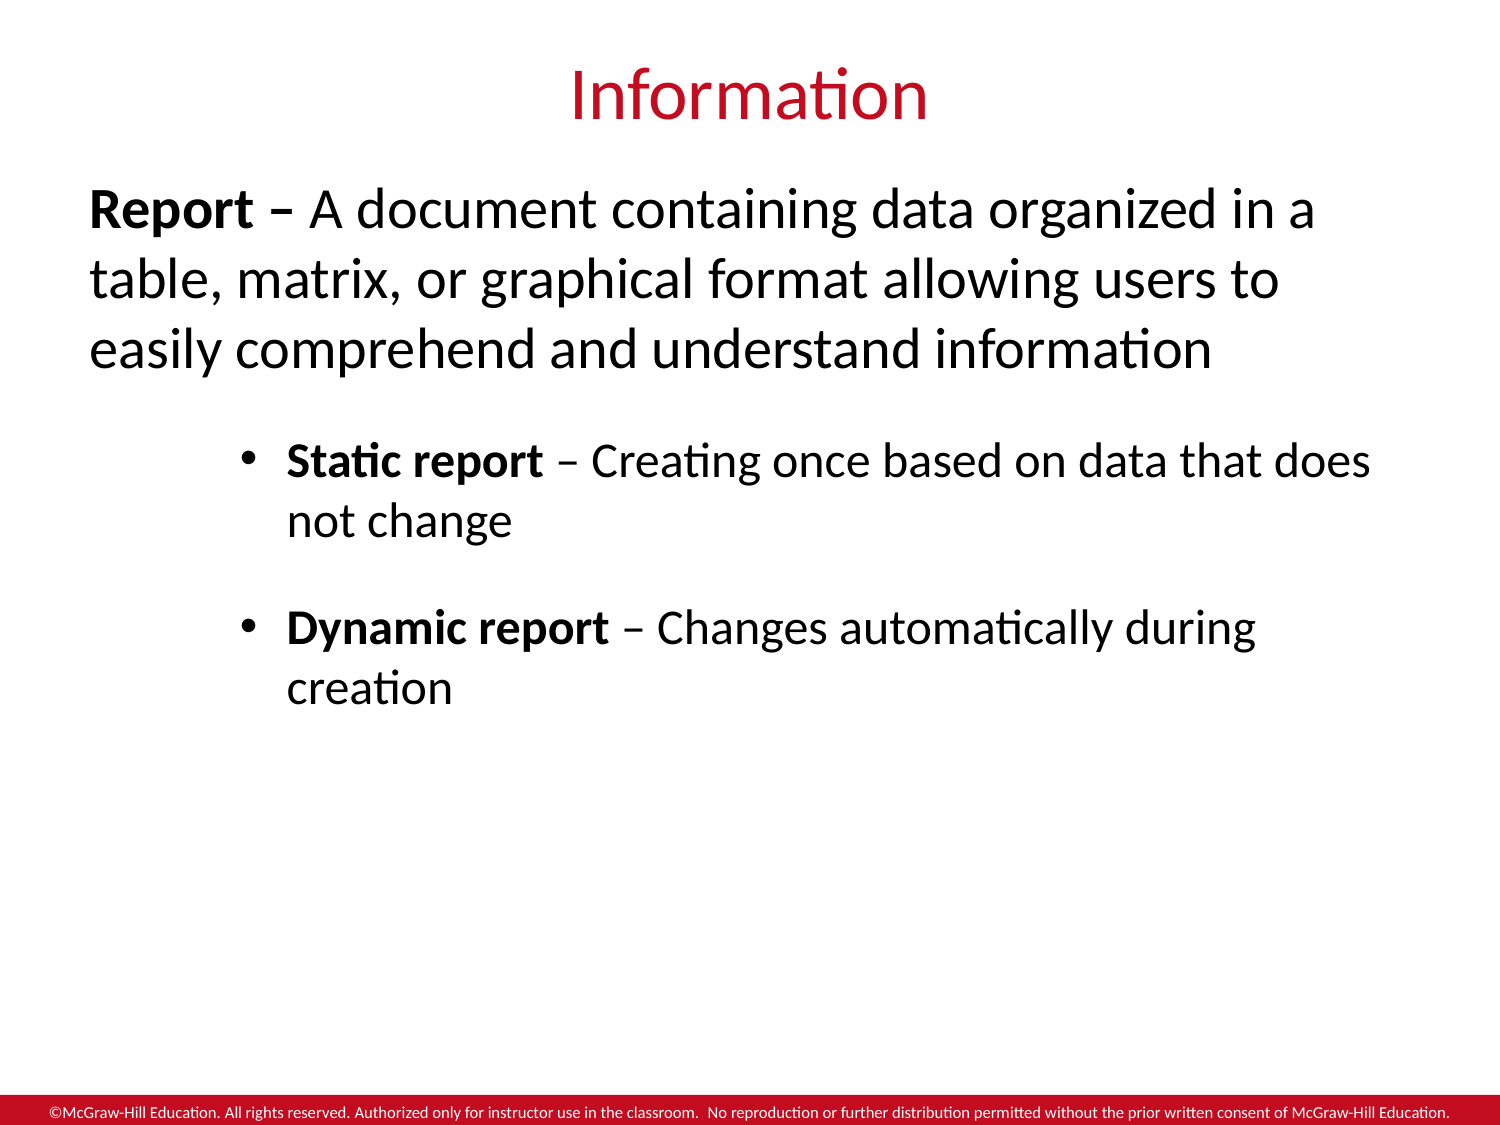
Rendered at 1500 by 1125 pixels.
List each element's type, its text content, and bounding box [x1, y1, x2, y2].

list Report – A document containing data organized in a table, matrix, or graphical format allowing users to easily comprehend and understand information Static report – Creating once based on data that does not change Dynamic report – Changes automatically during creation [75, 162, 1425, 1075]
title Information [0, 37, 1500, 138]
